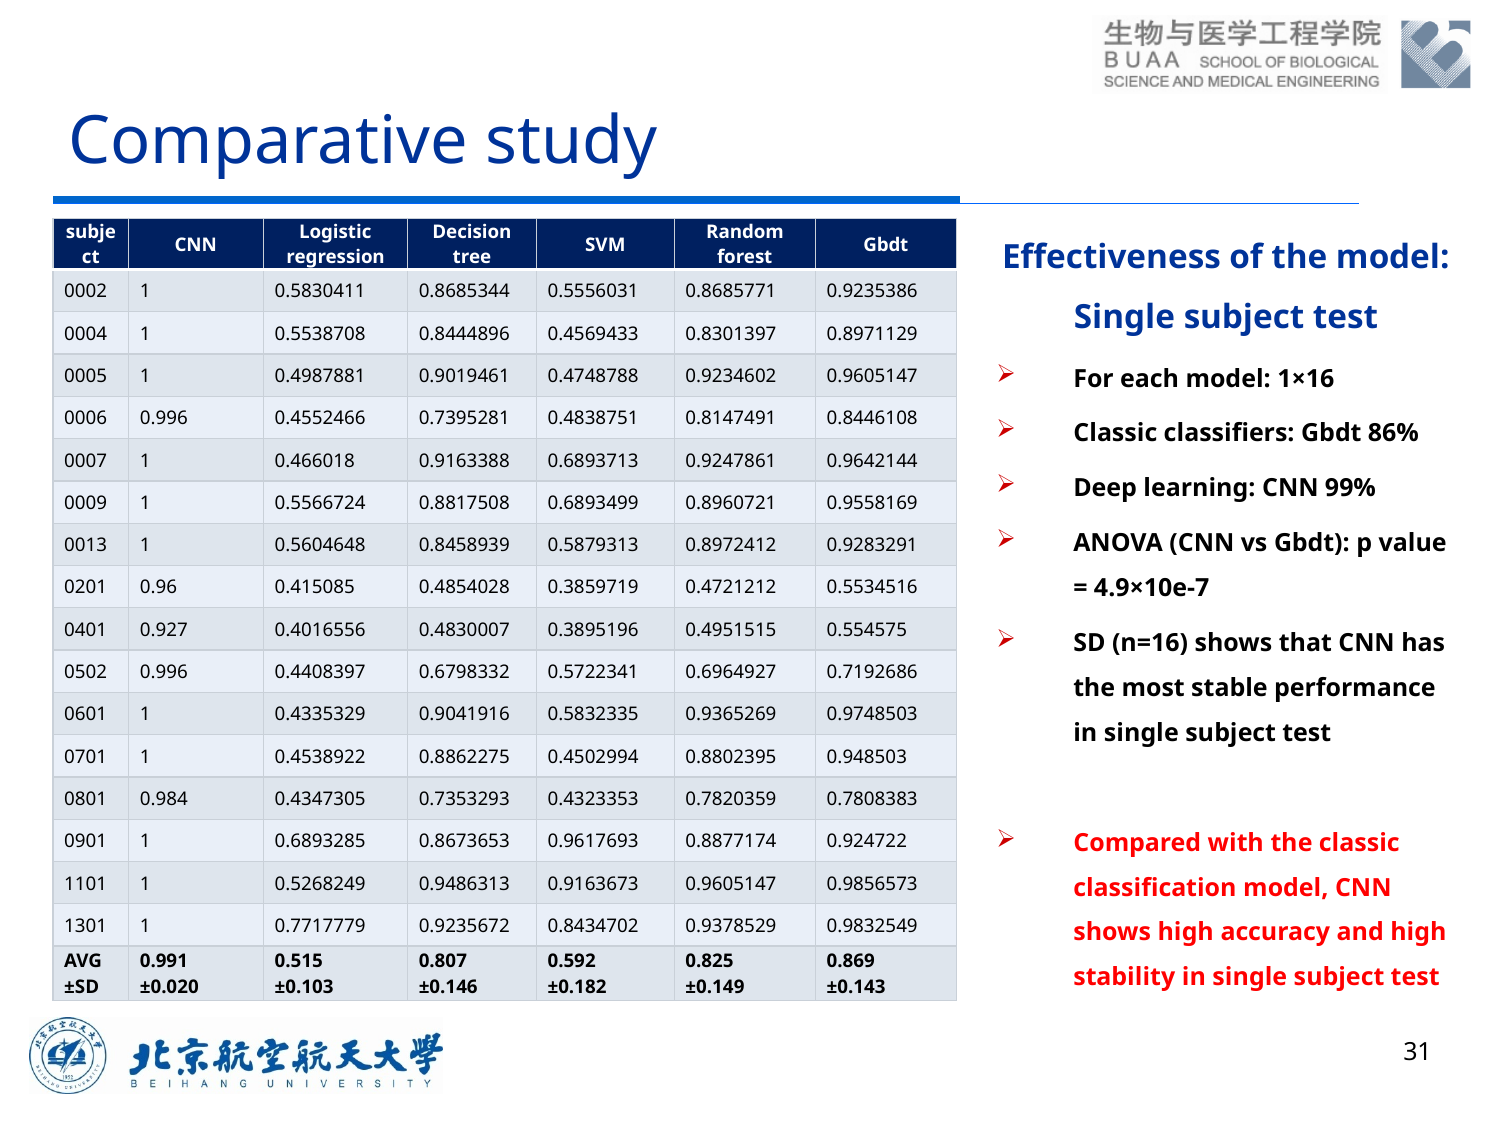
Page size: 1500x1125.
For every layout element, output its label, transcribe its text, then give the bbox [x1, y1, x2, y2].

table_cell 0.4502994 [537, 735, 674, 776]
table_cell 0.5879313 [537, 524, 674, 565]
table_cell 0.9748503 [816, 693, 956, 734]
slide_number 31 [1121, 1029, 1448, 1107]
table_cell 0.6964927 [675, 651, 815, 692]
table_cell 0.3895196 [537, 608, 674, 649]
table_cell 0.466018 [264, 439, 407, 480]
table_cell 0005 [54, 355, 128, 396]
table_cell 0.96 [129, 566, 263, 607]
table_cell 0.9283291 [816, 524, 956, 565]
table_cell 0.8802395 [675, 735, 815, 776]
table_cell 0.9605147 [675, 862, 815, 903]
table_header Logistic regression [264, 219, 407, 268]
table_cell 1301 [54, 904, 128, 945]
table_cell 0.5534516 [816, 566, 956, 607]
table_header Gbdt [816, 219, 956, 268]
table_cell 0.5830411 [264, 271, 407, 311]
table_cell 0801 [54, 778, 128, 819]
table_cell 0.9041916 [408, 693, 536, 734]
table_cell 0.869 ±0.143 [816, 947, 956, 1000]
table_cell 0.6893713 [537, 439, 674, 480]
table_cell 0.4347305 [264, 778, 407, 819]
table_cell 0.5832335 [537, 693, 674, 734]
table_cell 0.9642144 [816, 439, 956, 480]
table_cell 0.9163673 [537, 862, 674, 903]
table_cell 0601 [54, 693, 128, 734]
table_cell 0.4987881 [264, 355, 407, 396]
table_cell 1 [129, 735, 263, 776]
table_cell 0.6798332 [408, 651, 536, 692]
table_cell 1 [129, 312, 263, 353]
table_cell 0.5268249 [264, 862, 407, 903]
table_cell 0.7353293 [408, 778, 536, 819]
table_cell 1 [129, 820, 263, 861]
table_cell 0.4748788 [537, 355, 674, 396]
picture [1092, 15, 1388, 94]
table_cell 0.6893285 [264, 820, 407, 861]
table_cell 0.8434702 [537, 904, 674, 945]
table_cell 0.4854028 [408, 566, 536, 607]
table_cell 0002 [54, 271, 128, 311]
table_cell 0701 [54, 735, 128, 776]
table_cell 0201 [54, 566, 128, 607]
table_cell 0.991 ±0.020 [129, 947, 263, 1000]
table_cell 0.554575 [816, 608, 956, 649]
table_cell 0.927 [129, 608, 263, 649]
table_cell 0.7820359 [675, 778, 815, 819]
table_cell 0.415085 [264, 566, 407, 607]
table_cell 0.8458939 [408, 524, 536, 565]
table_cell 0.8685771 [675, 271, 815, 311]
table_cell 0.4408397 [264, 651, 407, 692]
table_cell AVG ±SD [54, 947, 128, 1000]
table_cell 0.7192686 [816, 651, 956, 692]
table_header subject [54, 219, 128, 268]
table_cell 1 [129, 862, 263, 903]
table_cell 0.924722 [816, 820, 956, 861]
table_cell 0.9378529 [675, 904, 815, 945]
table_cell 0.9558169 [816, 482, 956, 523]
table_cell 0.5538708 [264, 312, 407, 353]
table_cell 1 [129, 904, 263, 945]
table_cell 1 [129, 693, 263, 734]
table_cell 0.3859719 [537, 566, 674, 607]
table_cell 1 [129, 482, 263, 523]
table_cell 0.5722341 [537, 651, 674, 692]
table_cell 0.4569433 [537, 312, 674, 353]
table_cell 0.9235672 [408, 904, 536, 945]
table_cell 0.984 [129, 778, 263, 819]
table_cell 0013 [54, 524, 128, 565]
table_cell 0.9486313 [408, 862, 536, 903]
table_cell 0.515 ±0.103 [264, 947, 407, 1000]
table_cell 0.9247861 [675, 439, 815, 480]
picture [1399, 18, 1471, 89]
table_cell 0.4323353 [537, 778, 674, 819]
table_cell 0.8972412 [675, 524, 815, 565]
table_header Decision tree [408, 219, 536, 268]
table_cell 0.4951515 [675, 608, 815, 649]
table_cell 1 [129, 524, 263, 565]
table_cell 0.8817508 [408, 482, 536, 523]
table_header Random forest [675, 219, 815, 268]
table_cell 0.9235386 [816, 271, 956, 311]
table_cell 0.9163388 [408, 439, 536, 480]
table_cell 0.8446108 [816, 397, 956, 438]
table_cell 0502 [54, 651, 128, 692]
table_cell 0.5566724 [264, 482, 407, 523]
table_cell 0.825 ±0.149 [675, 947, 815, 1000]
table_cell 0.9019461 [408, 355, 536, 396]
table_cell 0.9605147 [816, 355, 956, 396]
table_cell 0.996 [129, 651, 263, 692]
table_cell 0.6893499 [537, 482, 674, 523]
list Effectiveness of the model: Single subject test For each model: 1×16 Classic classifiers: Gbdt 86% Deep learning: CNN 99% ANOVA (CNN vs Gbdt): p value = 4.9×10e-7 SD (n=16) shows that CNN has the most stable performance in single subject test Compared with the classic classification model, CNN shows high accuracy and high stability in single subject test [980, 207, 1472, 1029]
picture [29, 1017, 443, 1094]
table_cell 0401 [54, 608, 128, 649]
table_cell 0.8960721 [675, 482, 815, 523]
table_cell 0.4335329 [264, 693, 407, 734]
table_cell 0.8444896 [408, 312, 536, 353]
table_cell 1101 [54, 862, 128, 903]
table_cell 0.4016556 [264, 608, 407, 649]
table_cell 0.8971129 [816, 312, 956, 353]
table_cell 0.9832549 [816, 904, 956, 945]
table_cell 0.9856573 [816, 862, 956, 903]
title Comparative study [52, 30, 1271, 185]
table_cell 0006 [54, 397, 128, 438]
table_cell 0.996 [129, 397, 263, 438]
table_cell 1 [129, 355, 263, 396]
table_cell 0.8147491 [675, 397, 815, 438]
table_cell 0.7395281 [408, 397, 536, 438]
table_cell 0.4838751 [537, 397, 674, 438]
table_cell 0004 [54, 312, 128, 353]
table_cell 0.5556031 [537, 271, 674, 311]
table_cell 0.4721212 [675, 566, 815, 607]
table_cell 0.4552466 [264, 397, 407, 438]
table_cell 0.948503 [816, 735, 956, 776]
table_cell 0007 [54, 439, 128, 480]
table_cell 0009 [54, 482, 128, 523]
table_cell 0.5604648 [264, 524, 407, 565]
table_cell 0.7717779 [264, 904, 407, 945]
table_cell 1 [129, 439, 263, 480]
table_header CNN [129, 219, 263, 268]
table_cell 0.8685344 [408, 271, 536, 311]
table_cell 0.8673653 [408, 820, 536, 861]
table_cell 0.8301397 [675, 312, 815, 353]
table_cell 0.592 ±0.182 [537, 947, 674, 1000]
table_cell 0.4538922 [264, 735, 407, 776]
table_cell 0.9617693 [537, 820, 674, 861]
table_cell 0901 [54, 820, 128, 861]
table_cell 0.8862275 [408, 735, 536, 776]
table_header SVM [537, 219, 674, 268]
table_cell 0.807 ±0.146 [408, 947, 536, 1000]
table_cell 0.8877174 [675, 820, 815, 861]
table_cell 0.9234602 [675, 355, 815, 396]
table_cell 0.9365269 [675, 693, 815, 734]
table_cell 0.4830007 [408, 608, 536, 649]
table_cell 0.7808383 [816, 778, 956, 819]
table_cell 1 [129, 271, 263, 311]
